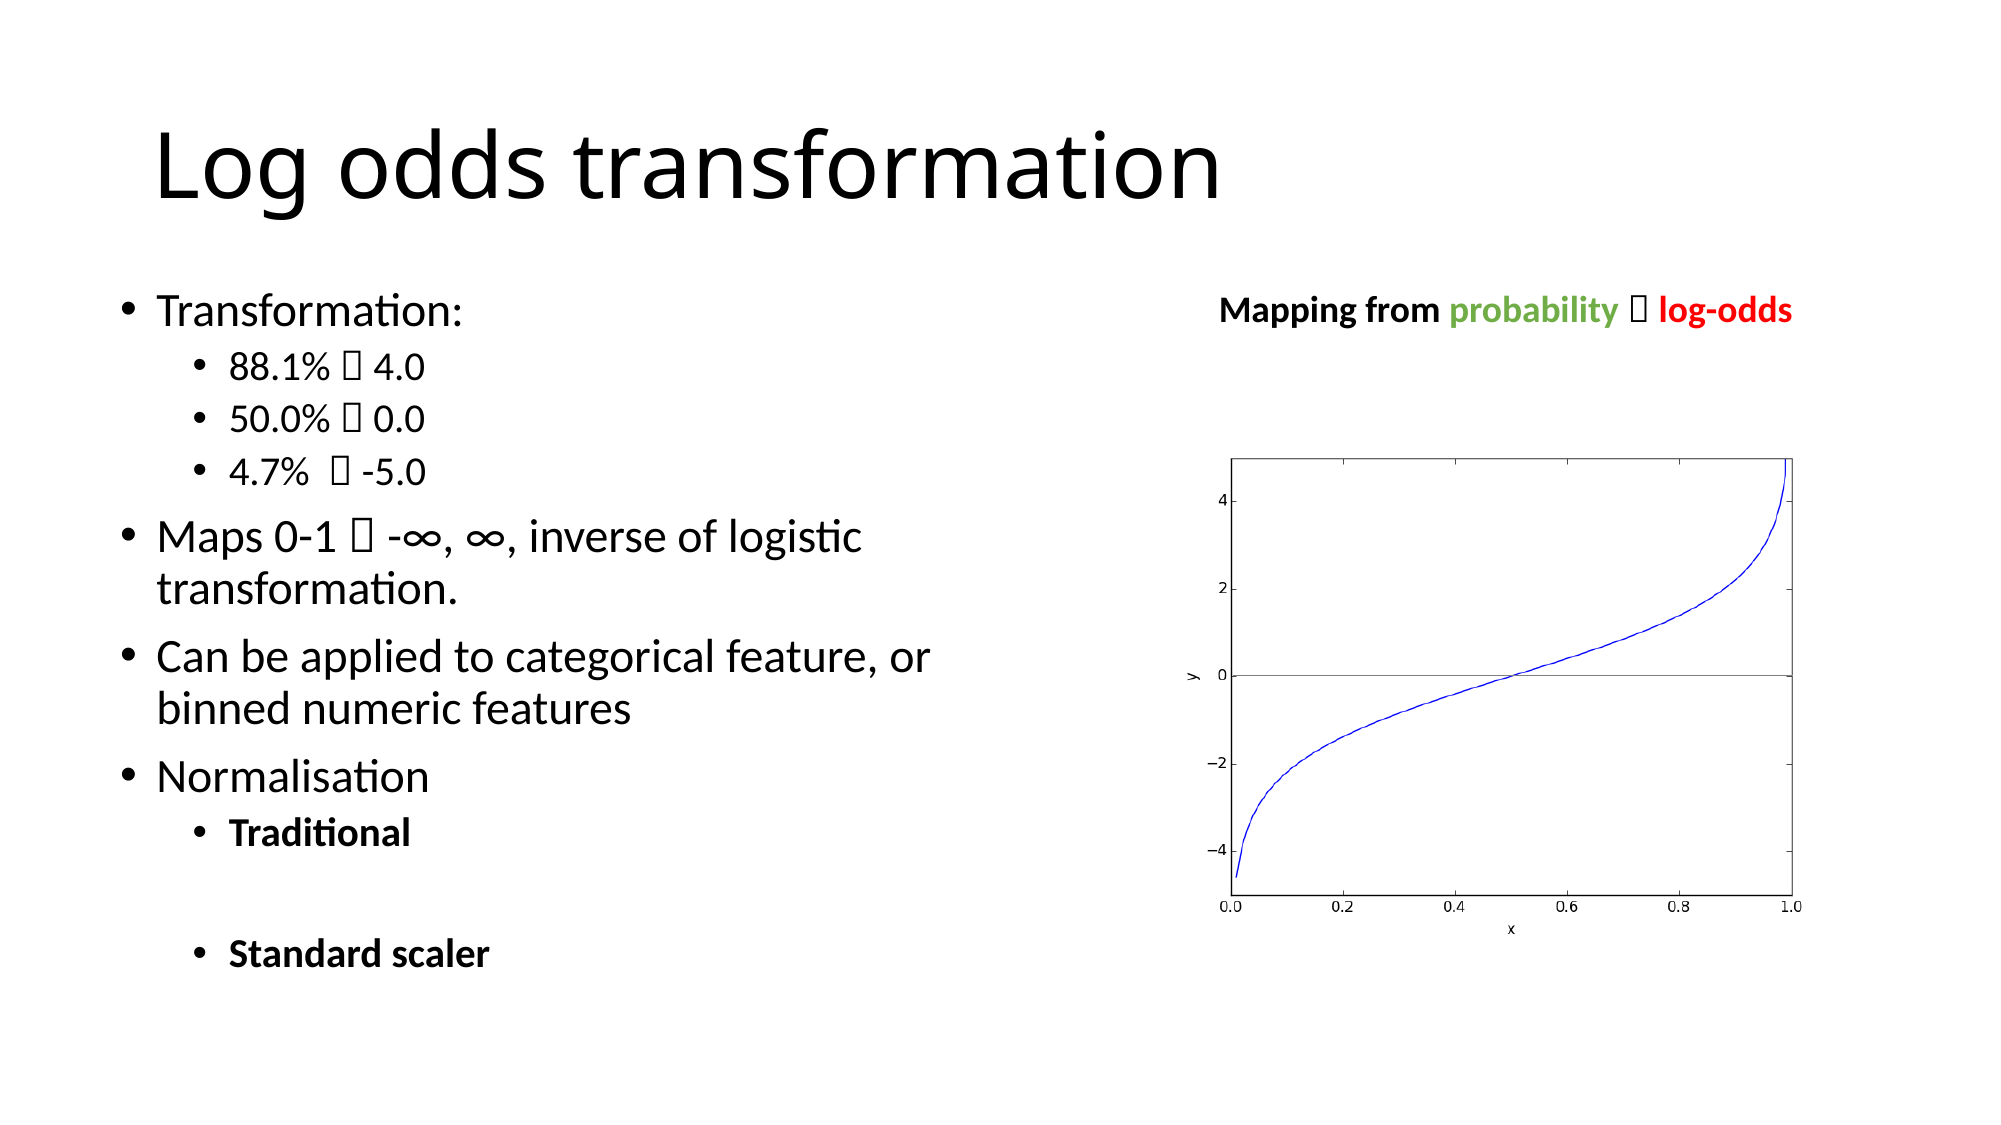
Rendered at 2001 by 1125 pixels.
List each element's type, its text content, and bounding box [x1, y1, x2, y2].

title Log odds transformation [137, 59, 1863, 278]
text_box Mapping from probability  log-odds [1203, 277, 1863, 337]
picture [1140, 403, 1863, 949]
